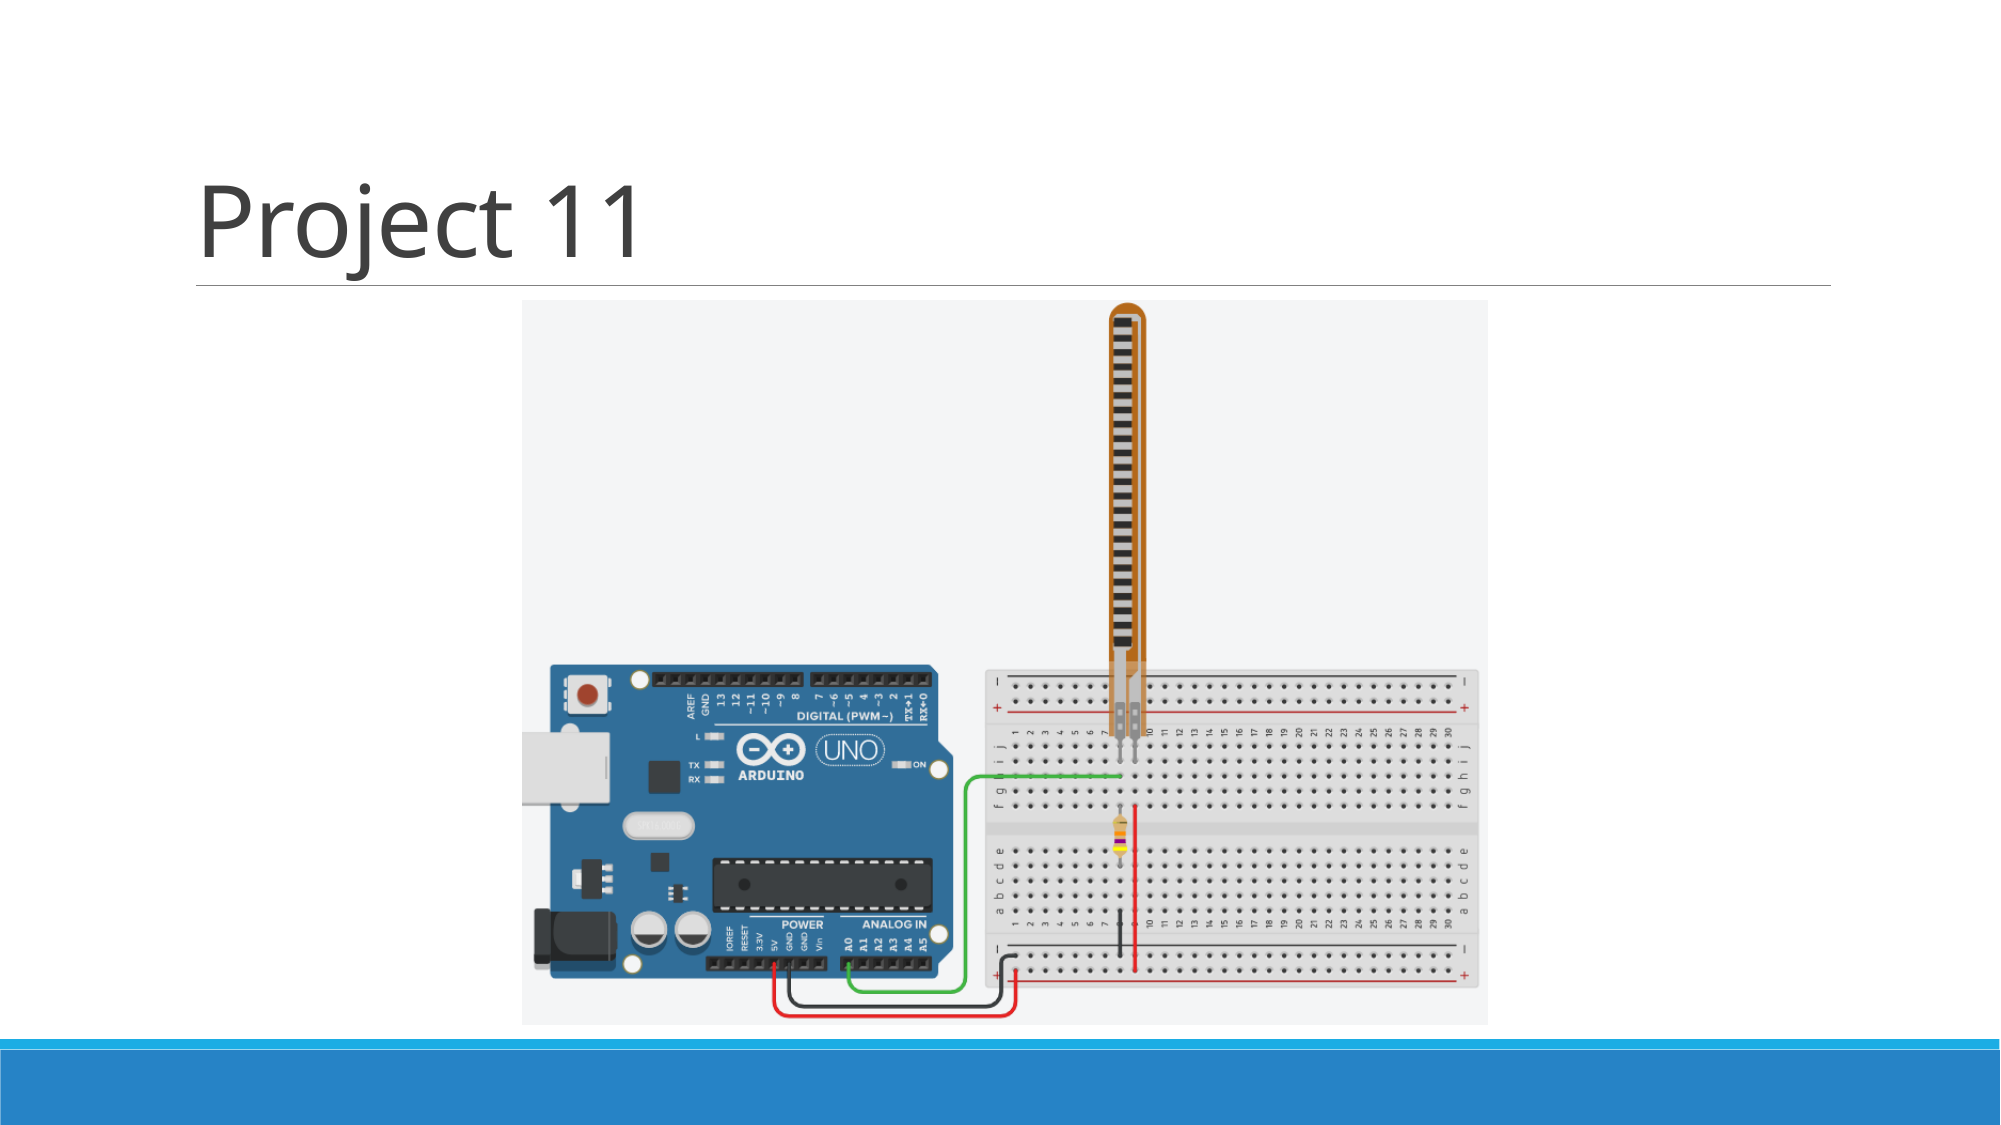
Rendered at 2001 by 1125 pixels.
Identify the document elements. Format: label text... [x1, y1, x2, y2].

title Project 11 [180, 47, 1830, 285]
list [521, 300, 1489, 1025]
